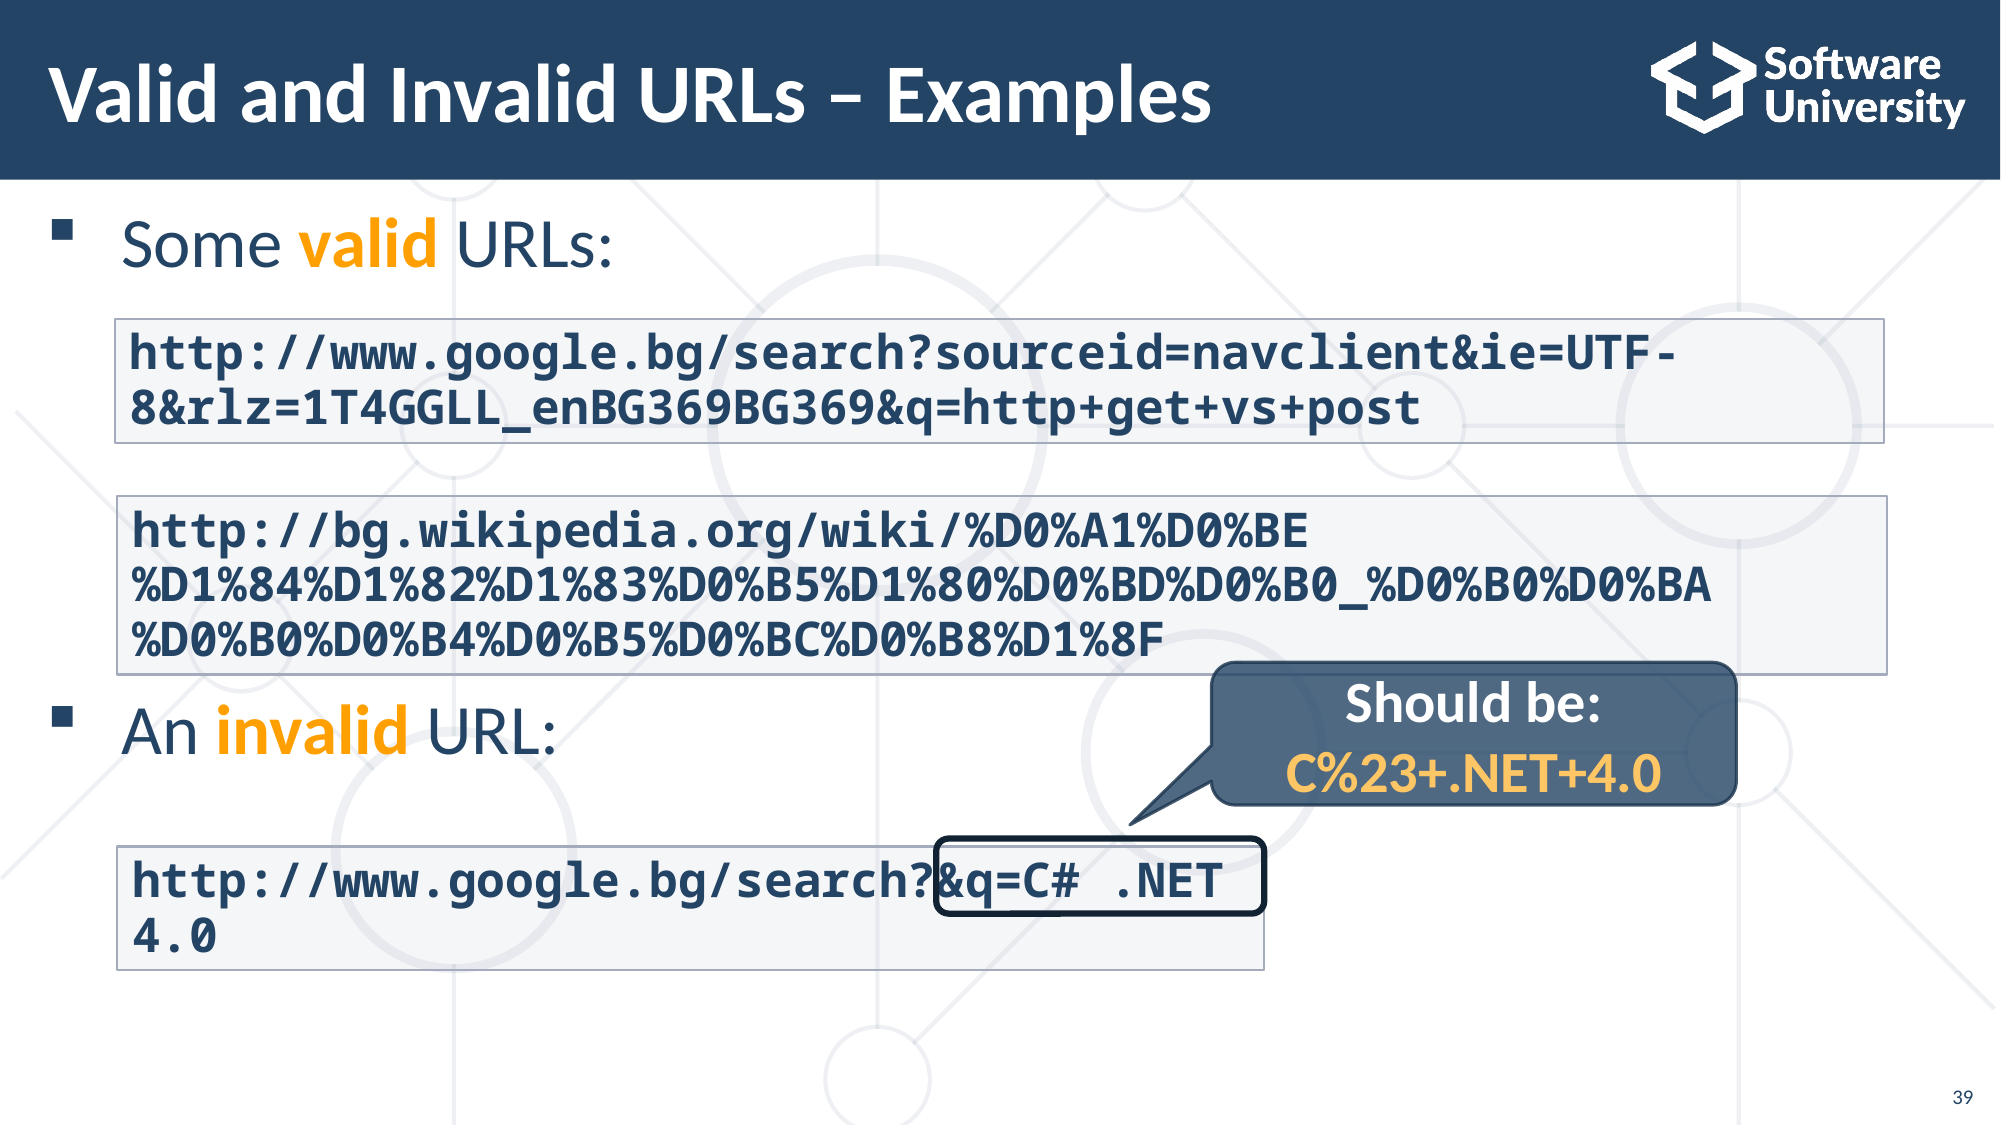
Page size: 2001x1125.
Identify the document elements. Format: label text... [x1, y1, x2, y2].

title Valid and Invalid URLs – Examples [31, 16, 1625, 162]
text_box Some valid URLs: An invalid URL: [31, 188, 1968, 760]
text_box http://www.google.bg/search?&q=C# .NET 4.0 [117, 846, 1265, 971]
text_box Should be: C%23+.NET+4.0 [1128, 660, 1739, 827]
text_box [934, 836, 1267, 916]
picture [1651, 41, 1966, 134]
slide_number 39 [1928, 1067, 1989, 1117]
text_box http://www.google.bg/search?sourceid=navclient&ie=UTF-8&rlz=1T4GGLL_enBG369BG369&q=http+get+vs+post [114, 318, 1885, 443]
text_box http://bg.wikipedia.org/wiki/%D0%A1%D0%BE%D1%84%D1%82%D1%83%D0%B5%D1%80%D0%BD%D0%B0_%D0%B0%D0%BA%D0%B0%D0%B4%D0%B5%D0%BC%D0%B8%D1%8F [117, 496, 1887, 675]
